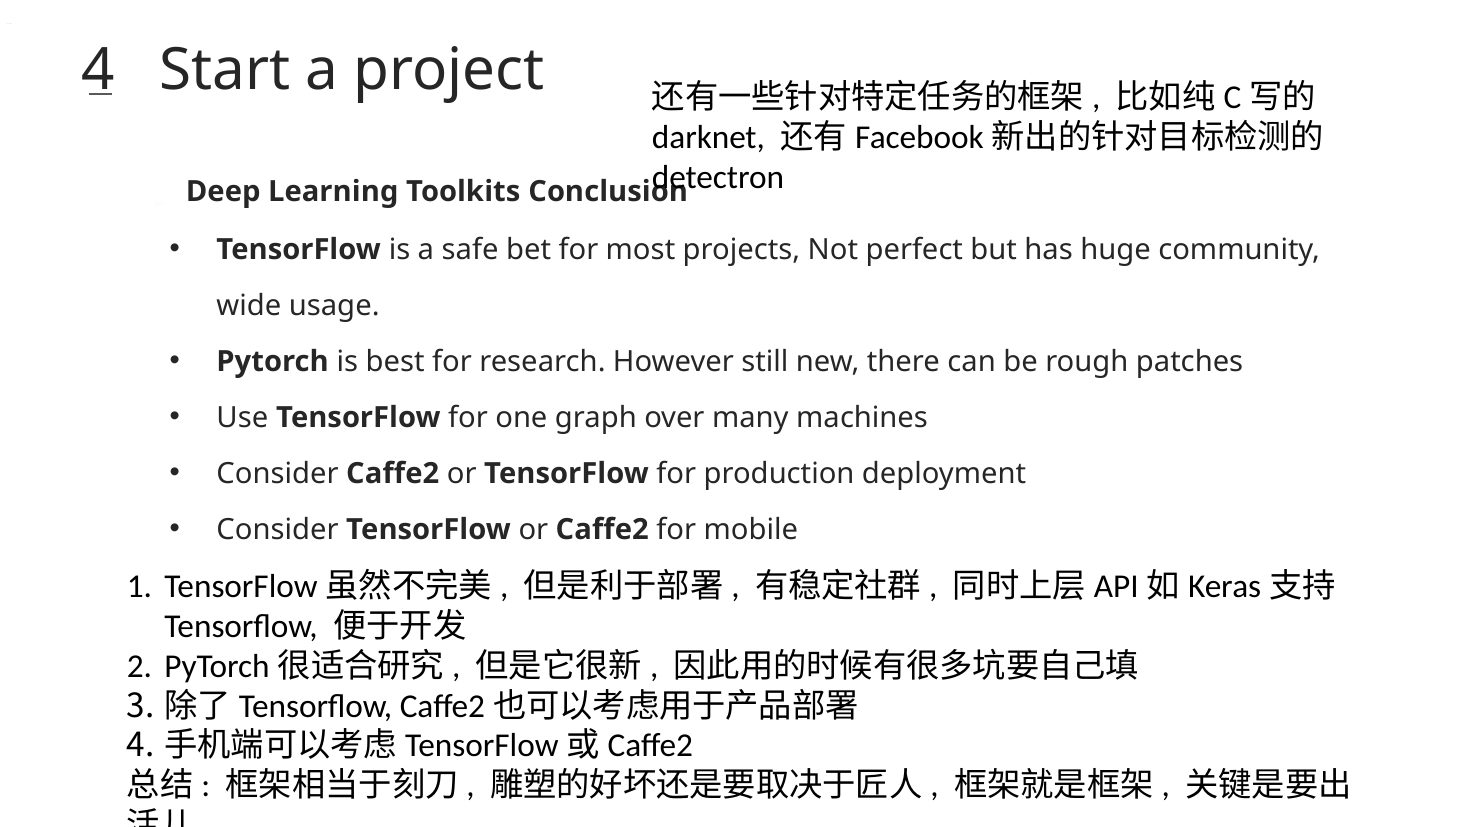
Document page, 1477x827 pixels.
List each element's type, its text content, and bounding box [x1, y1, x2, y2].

text_box TensorFlow is a safe bet for most projects, Not perfect but has huge community, wide usage. Pytorch is best for research. However still new, there can be rough patches Use TensorFlow for one graph over many machines Consider Caffe2 or TensorFlow for production deployment Consider TensorFlow or Caffe2 for mobile [154, 201, 1396, 553]
text_box 还有一些针对特定任务的框架, 比如纯C写的darknet, 还有Facebook新出的针对目标检测的detectron [637, 68, 1439, 203]
text_box 4 Start a project [5, 23, 621, 109]
text_box TensorFlow虽然不完美, 但是利于部署, 有稳定社群, 同时上层API如Keras支持Tensorflow, 便于开发 PyTorch很适合研究, 但是它很新, 因此用的时候有很多坑要自己填 除了Tensorflow, Caffe2也可以考虑用于产品部署 手机端可以考虑TensorFlow或Caffe2 总结: 框架相当于刻刀, 雕塑的好坏还是要取决于匠人, 框架就是框架, 关键是要出活儿 [112, 556, 1379, 827]
text_box Deep Learning Toolkits Conclusion [171, 165, 637, 201]
